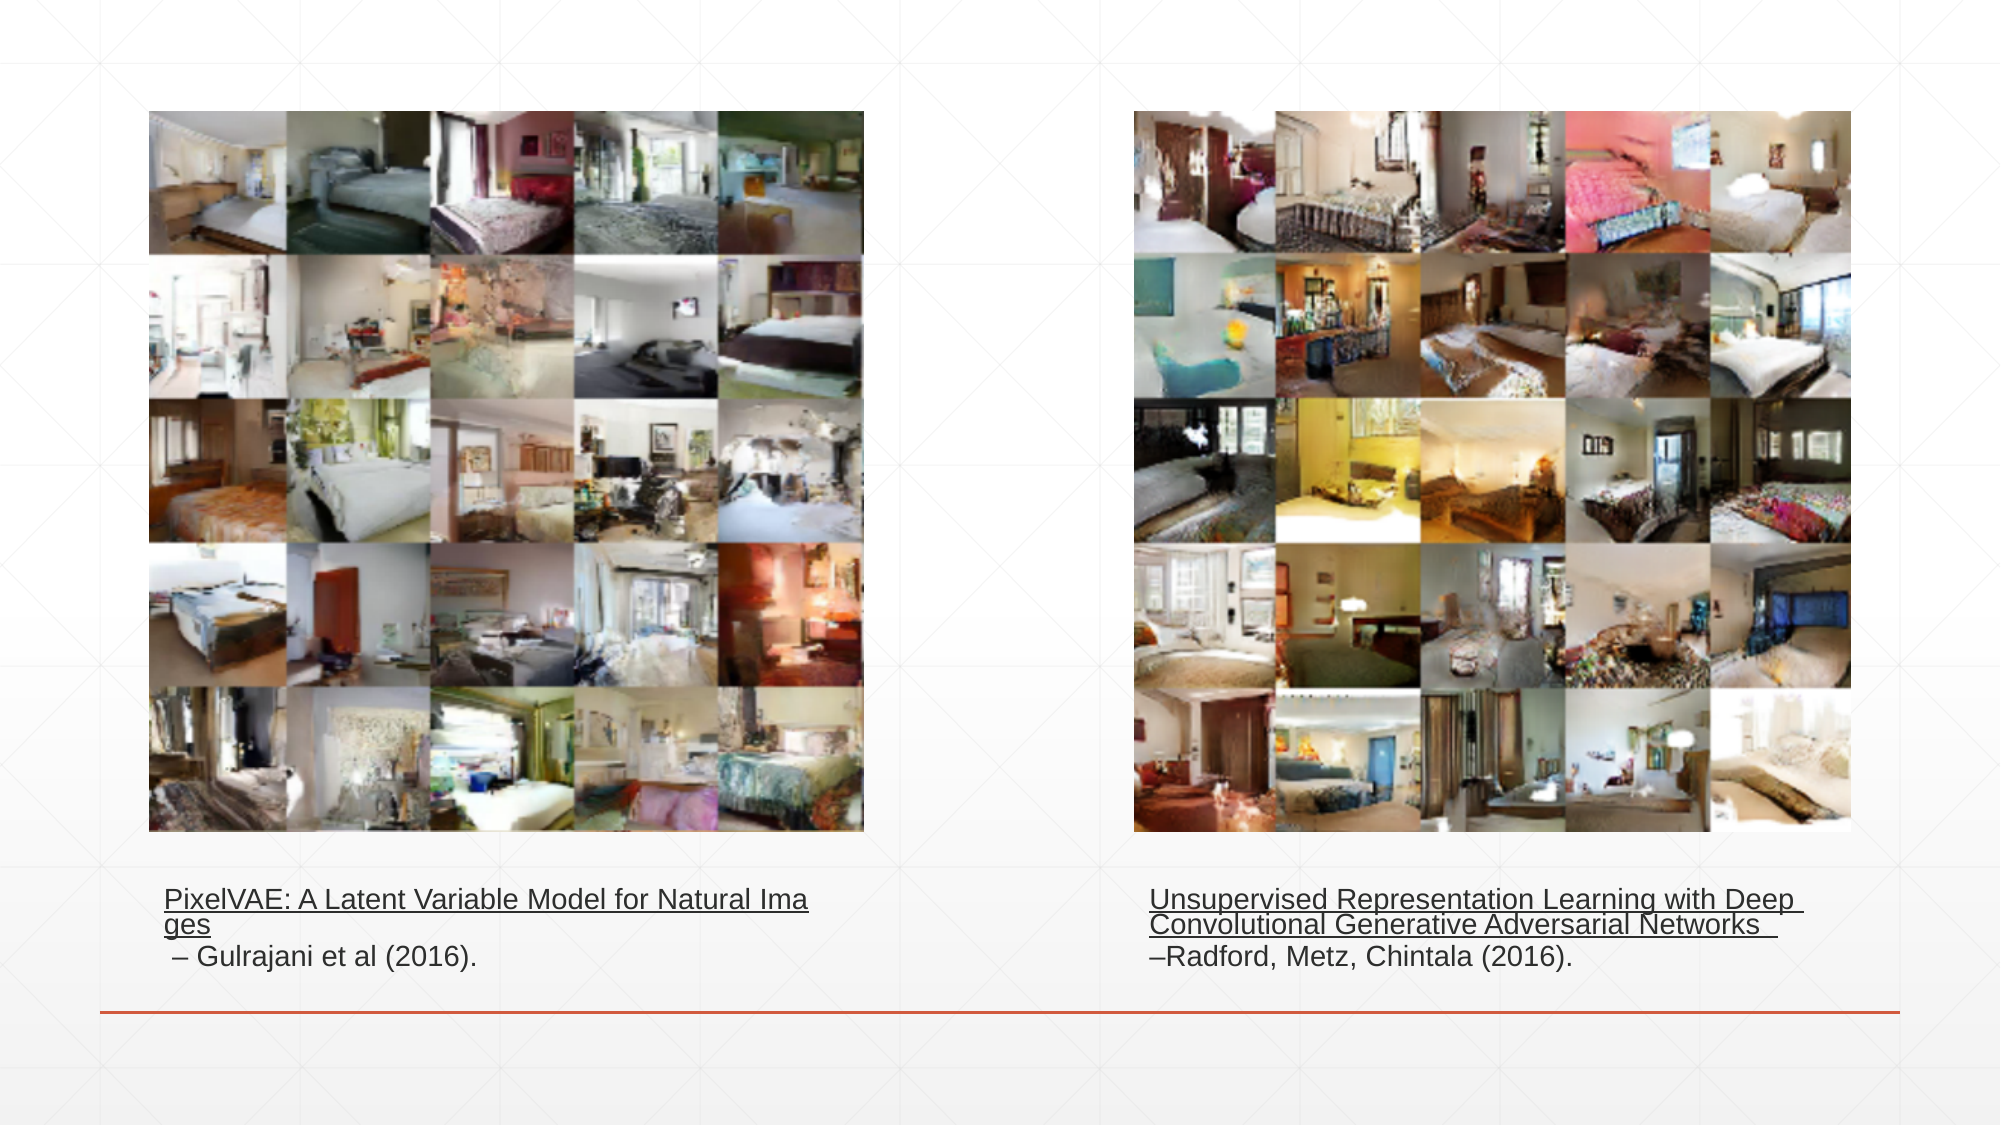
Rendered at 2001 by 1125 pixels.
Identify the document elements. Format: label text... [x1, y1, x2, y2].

text_box Unsupervised Representation Learning with Deep Convolutional Generative Adversarial Networks –Radford, Metz, Chintala (2016). [1134, 876, 1822, 978]
picture [1134, 111, 1851, 832]
text_box PixelVAE: A Latent Variable Model for Natural Images – Gulrajani et al (2016). [149, 876, 837, 978]
picture [149, 111, 864, 832]
